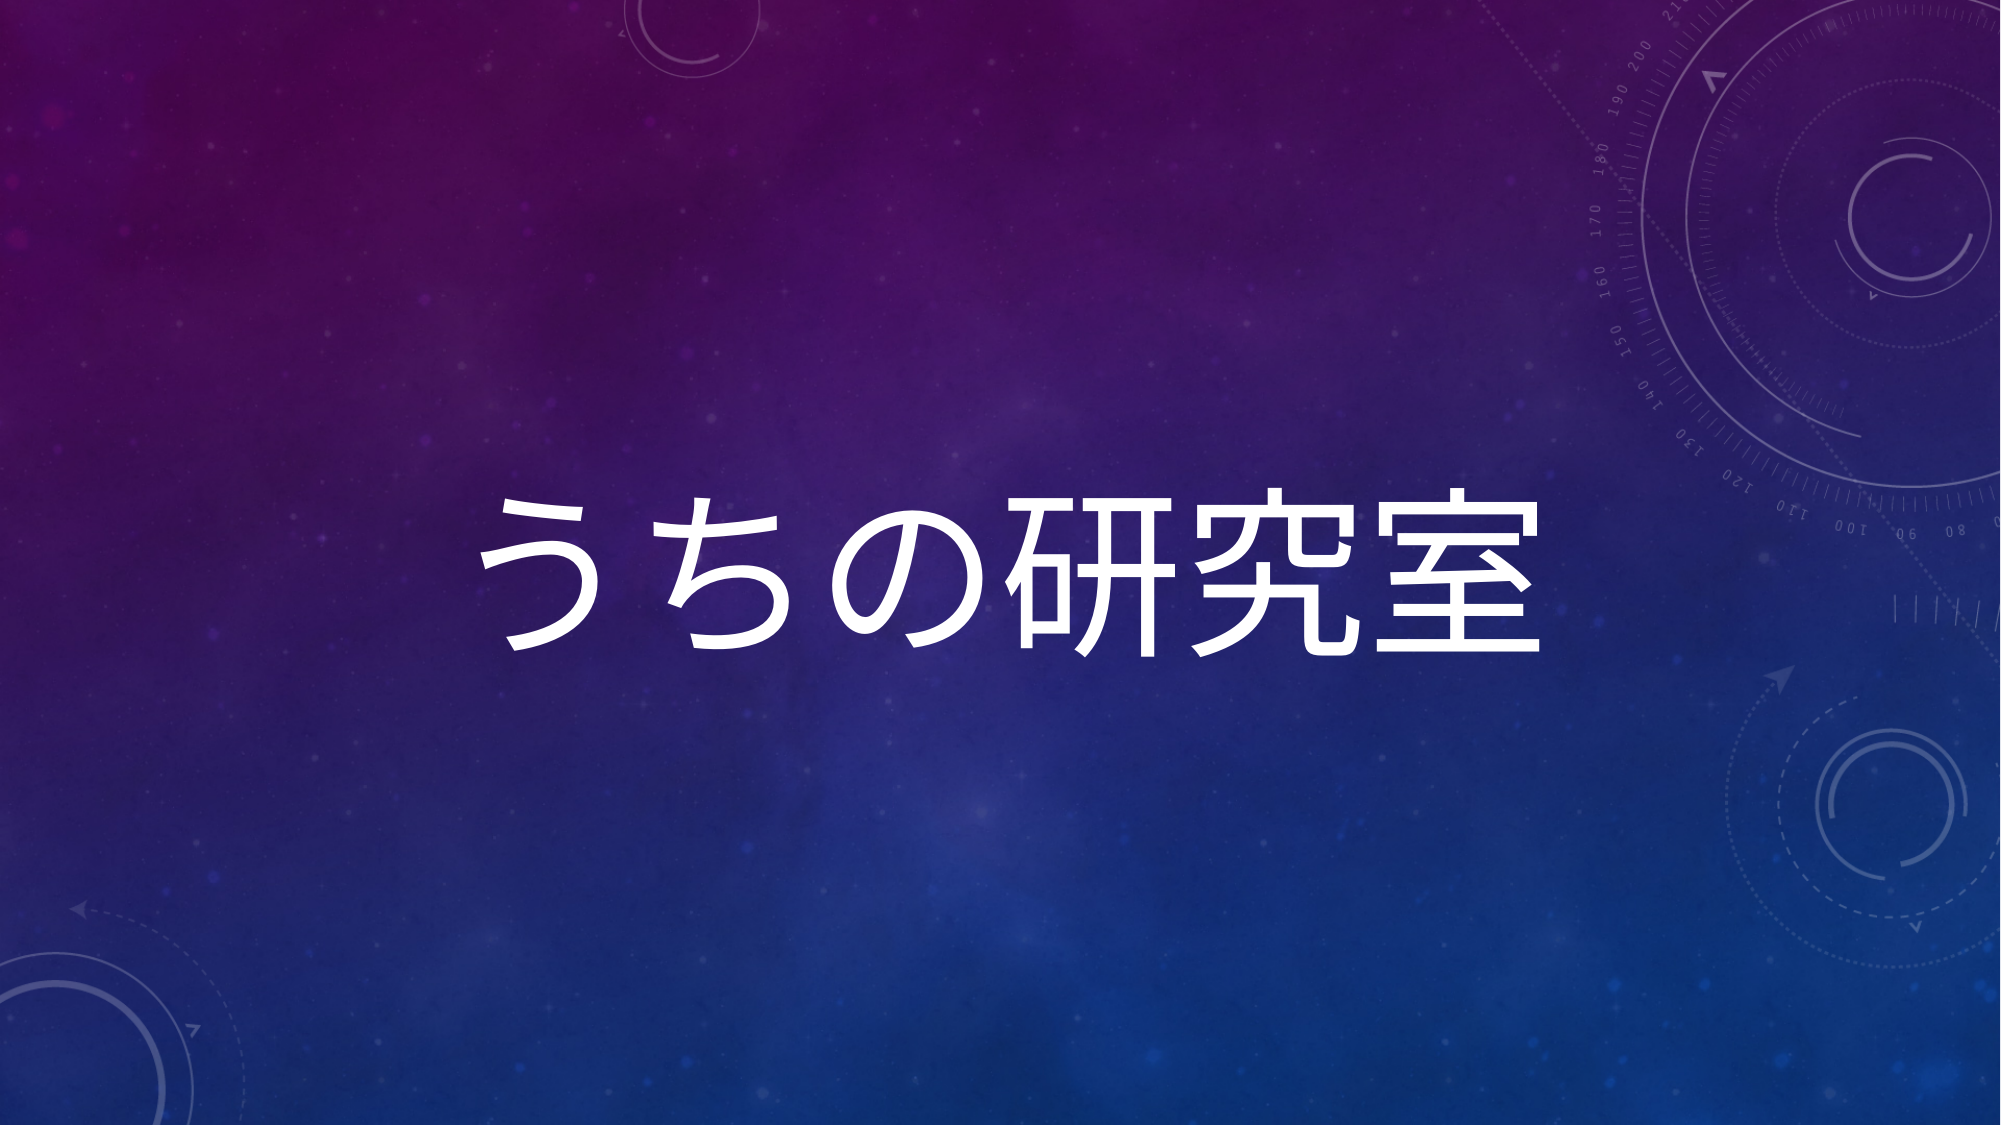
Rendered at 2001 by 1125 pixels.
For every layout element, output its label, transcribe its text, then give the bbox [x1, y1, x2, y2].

text_box うちの研究室 [249, 452, 1750, 687]
picture [0, 0, 2001, 1125]
